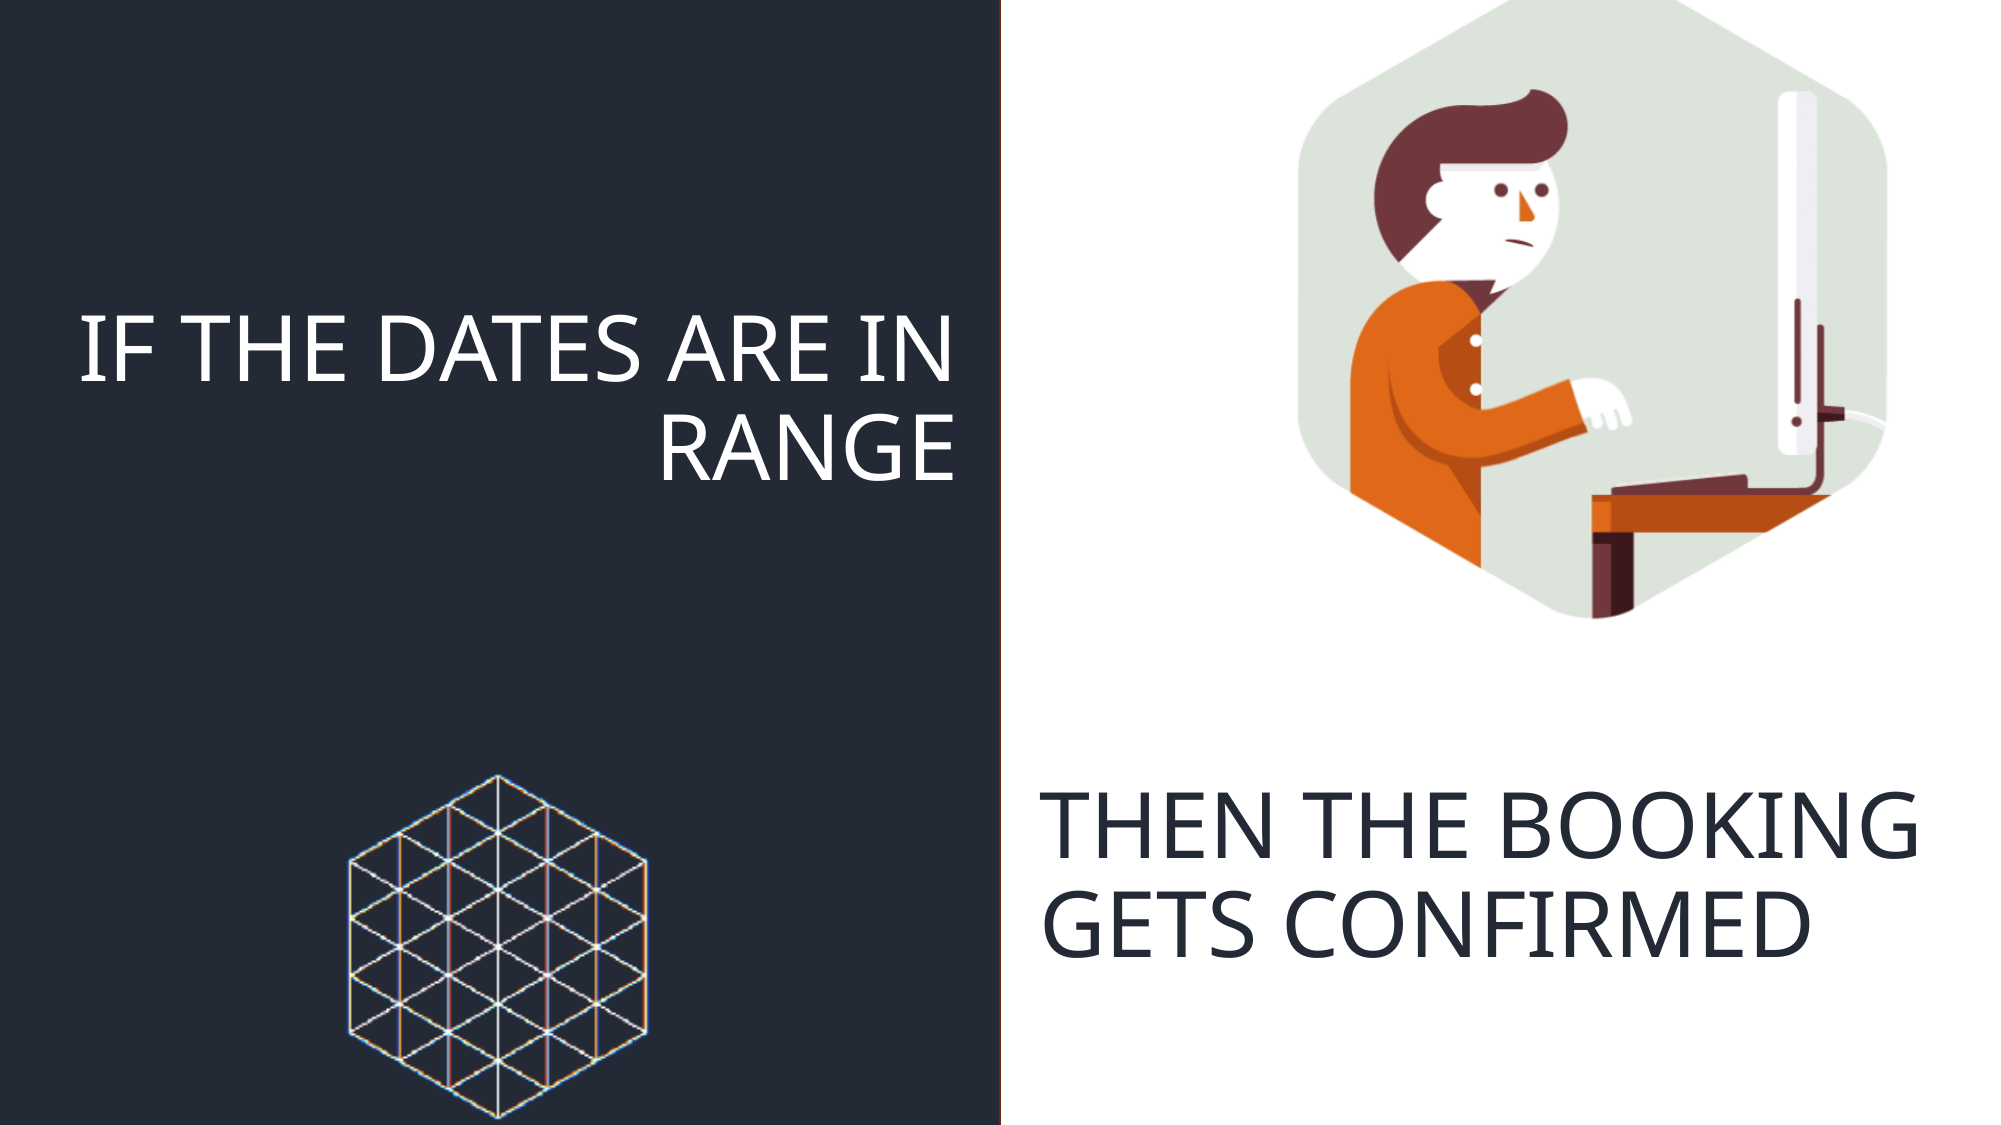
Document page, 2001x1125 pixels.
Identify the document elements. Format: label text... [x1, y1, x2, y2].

title THEN THE BOOKING GETS CONFIRMED [1024, 728, 1979, 1028]
text_box IF THE DATES ARE IN RANGE [0, 73, 974, 729]
text_box [1001, 0, 2000, 1125]
text_box [0, 0, 1001, 1125]
picture [185, 634, 810, 1125]
text_box [1065, 728, 2000, 1027]
picture [1137, 0, 2000, 633]
